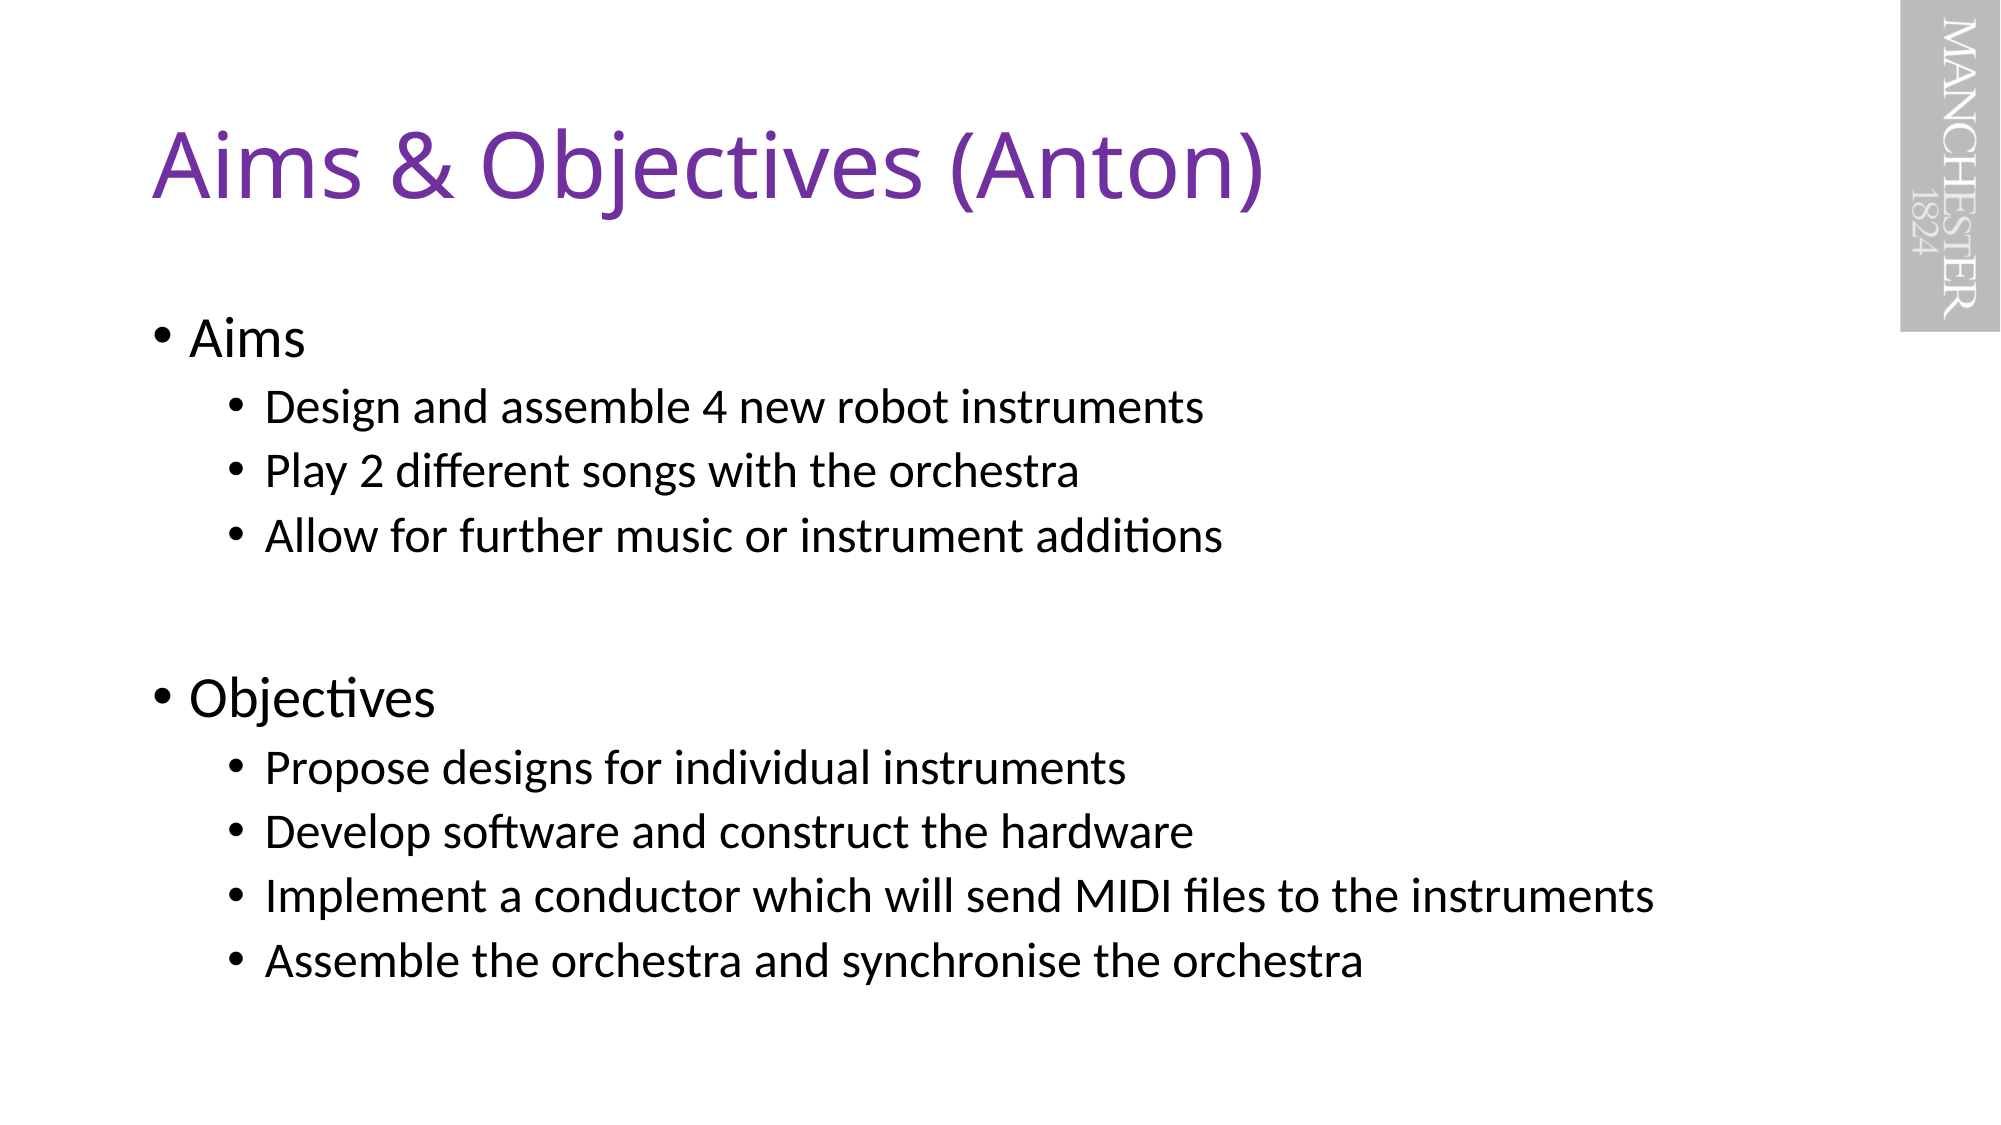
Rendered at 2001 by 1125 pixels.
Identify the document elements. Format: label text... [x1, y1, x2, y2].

title Aims & Objectives (Anton) [137, 59, 1863, 278]
list Aims Design and assemble 4 new robot instruments Play 2 different songs with the orchestra Allow for further music or instrument additions Objectives Propose designs for individual instruments Develop software and construct the hardware Implement a conductor which will send MIDI files to the instruments Assemble the orchestra and synchronise the orchestra [137, 299, 1863, 1014]
